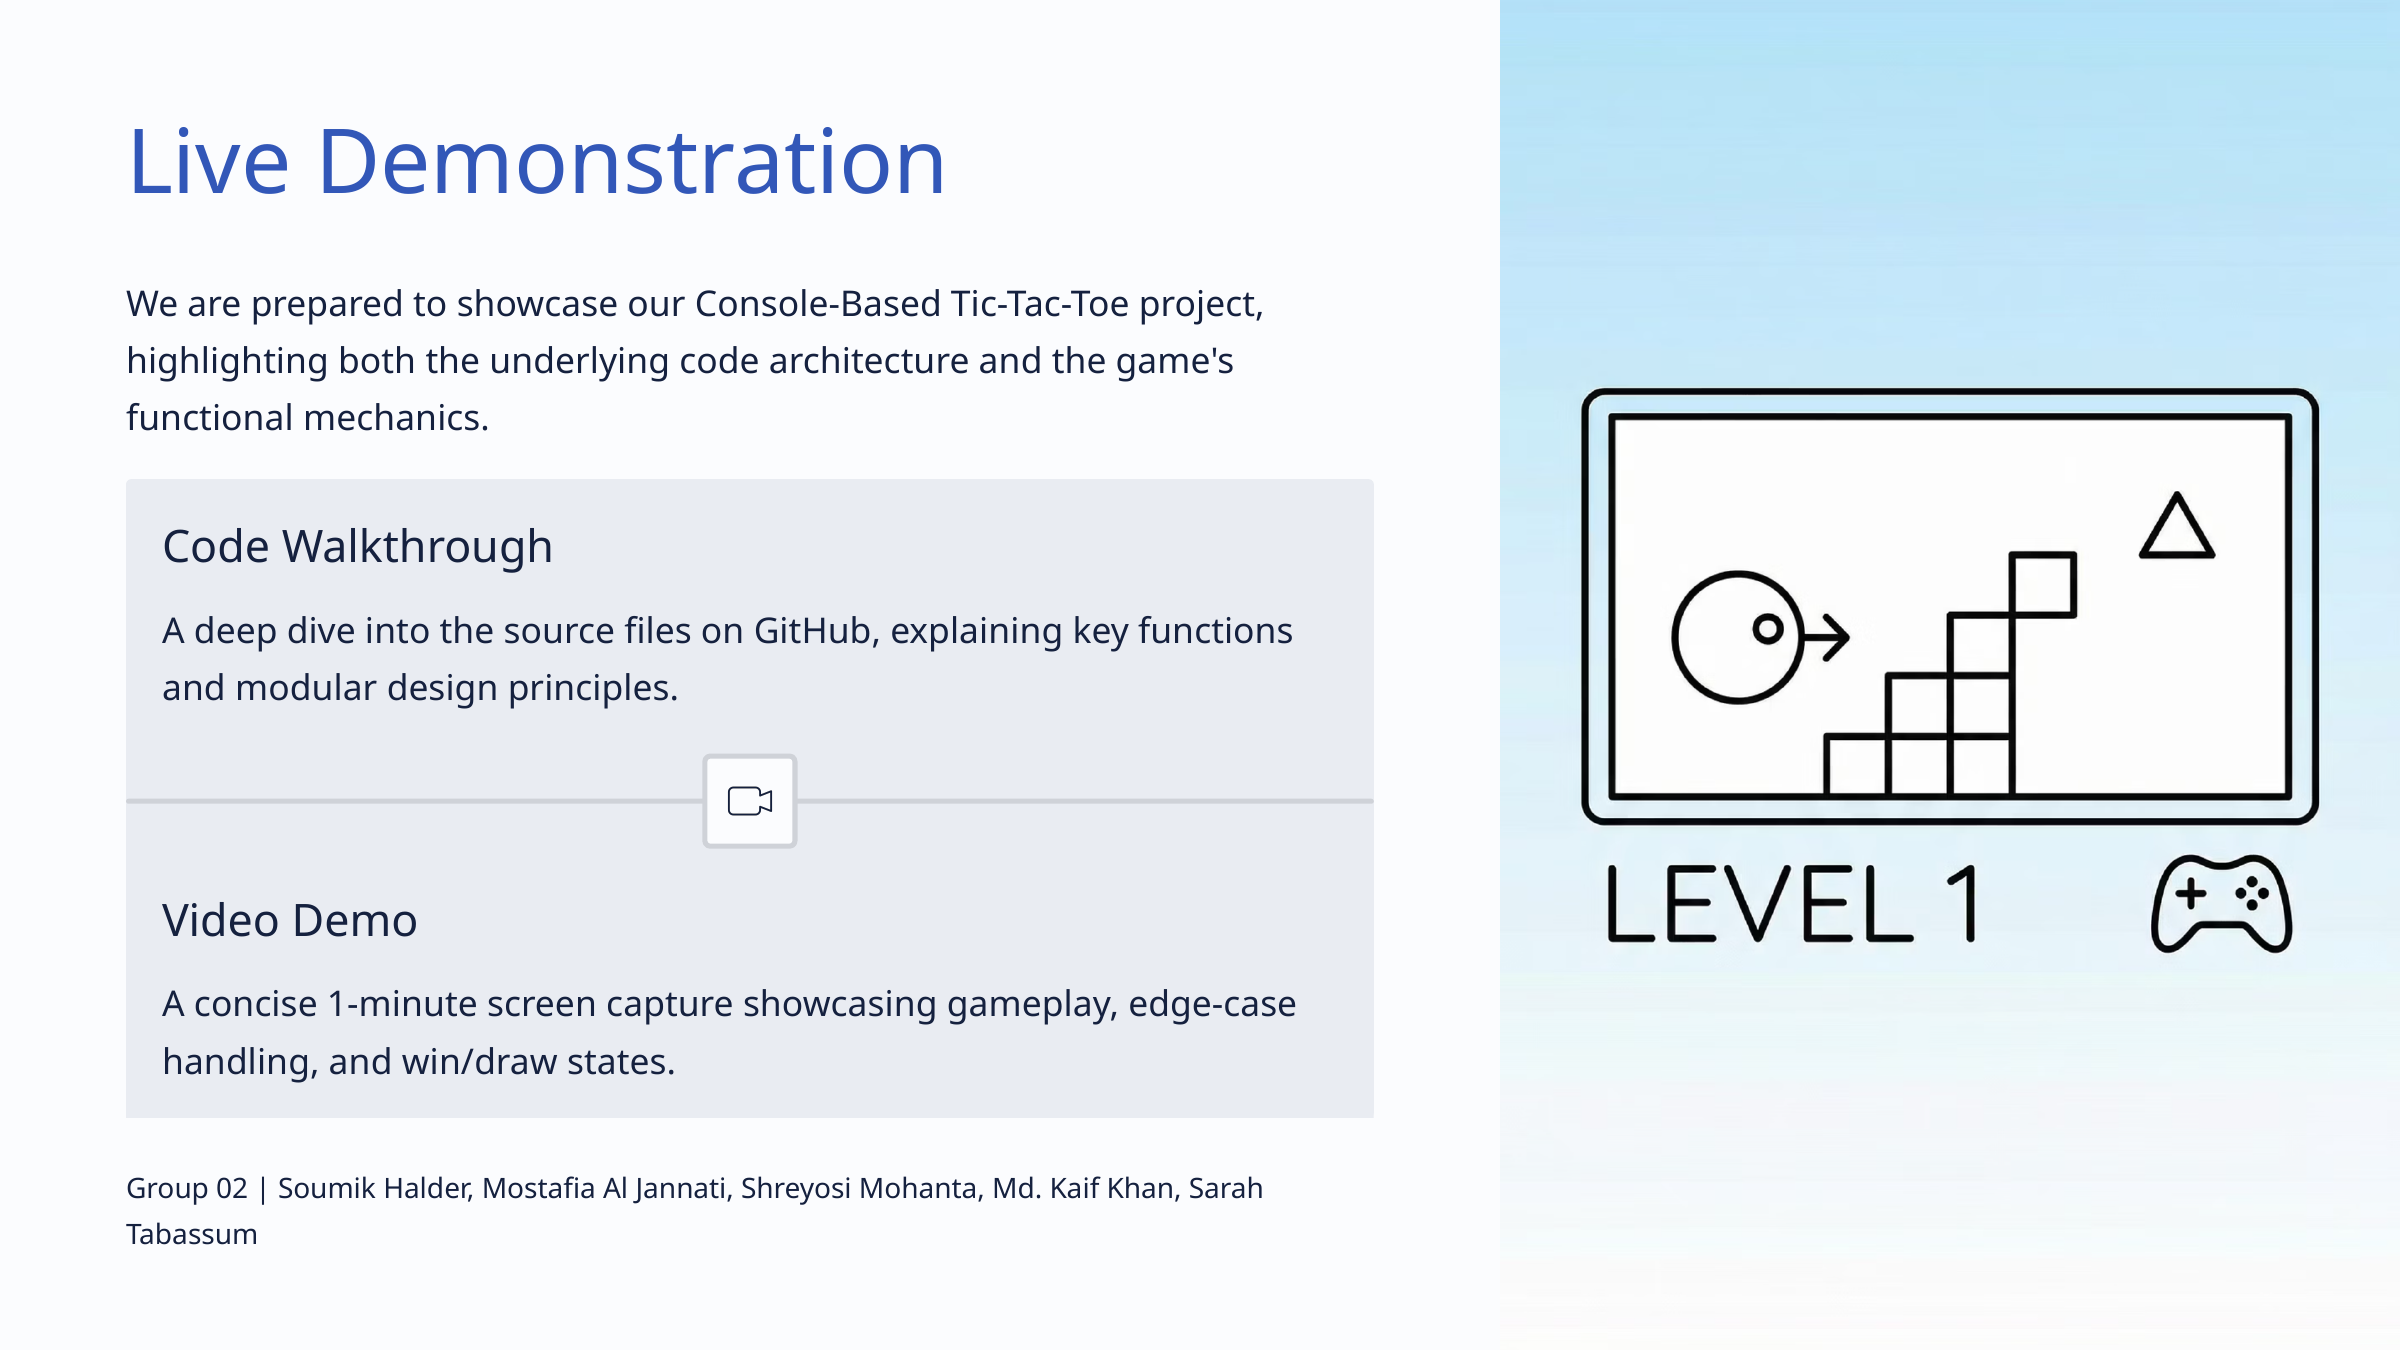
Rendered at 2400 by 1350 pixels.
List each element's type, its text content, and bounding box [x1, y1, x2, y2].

text_box A concise 1-minute screen capture showcasing gameplay, edge-case handling, and win/draw states. [162, 966, 1338, 1083]
text_box Live Demonstration [126, 99, 1028, 212]
text_box Video Demo [162, 888, 613, 946]
text_box A deep dive into the source files on GitHub, explaining key functions and modular design principles. [162, 593, 1338, 709]
text_box [126, 479, 1374, 798]
text_box We are prepared to showcase our Console-Based Tic-Tac-Toe project, highlighting both the underlying code architecture and the game's functional mechanics. [126, 265, 1374, 439]
text_box [126, 798, 704, 804]
picture [1499, 0, 2400, 1350]
text_box Group 02 | Soumik Halder, Mostafia Al Jannati, Shreyosi Mohanta, Md. Kaif Khan, Sarah Tabassum [126, 1158, 1374, 1251]
picture [727, 778, 773, 824]
text_box Code Walkthrough [162, 515, 613, 572]
text_box [704, 756, 796, 847]
text_box [126, 803, 1374, 1118]
text_box [796, 798, 1374, 804]
